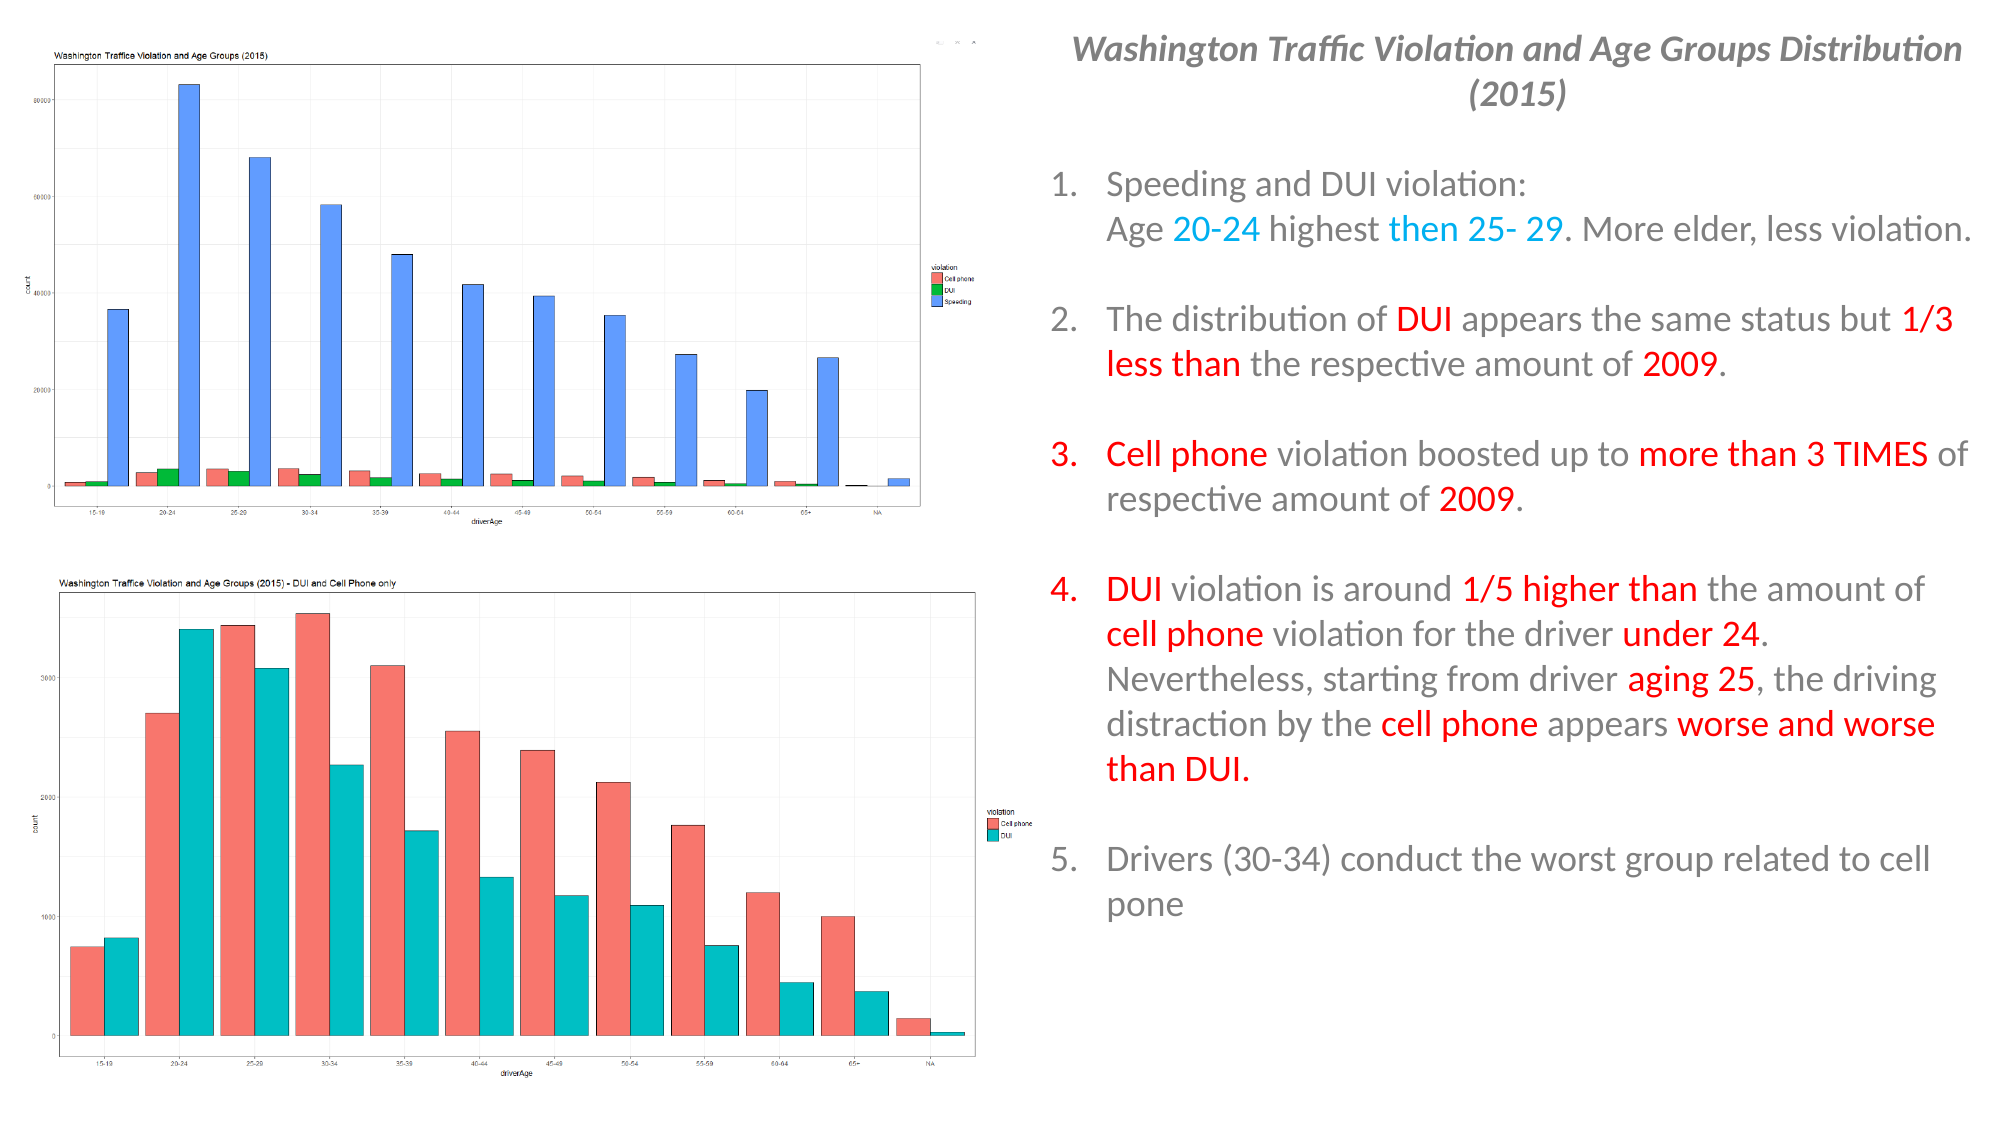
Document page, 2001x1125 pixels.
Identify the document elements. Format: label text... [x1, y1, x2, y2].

picture [21, 576, 1036, 1084]
picture [21, 41, 982, 538]
text_box Washington Traffic Violation and Age Groups Distribution (2015) Speeding and DUI violation: Age 20-24 highest then 25- 29. More elder, less violation. The distribution of DUI appears the same status but 1/3 less than the respective amount of 2009. Cell phone violation boosted up to more than 3 TIMES of respective amount of 2009. DUI violation is around 1/5 higher than the amount of cell phone violation for the driver under 24. Nevertheless, starting from driver aging 25, the driving distraction by the cell phone appears worse and worse than DUI. Drivers (30-34) conduct the worst group related to cell pone [1035, 16, 2000, 977]
